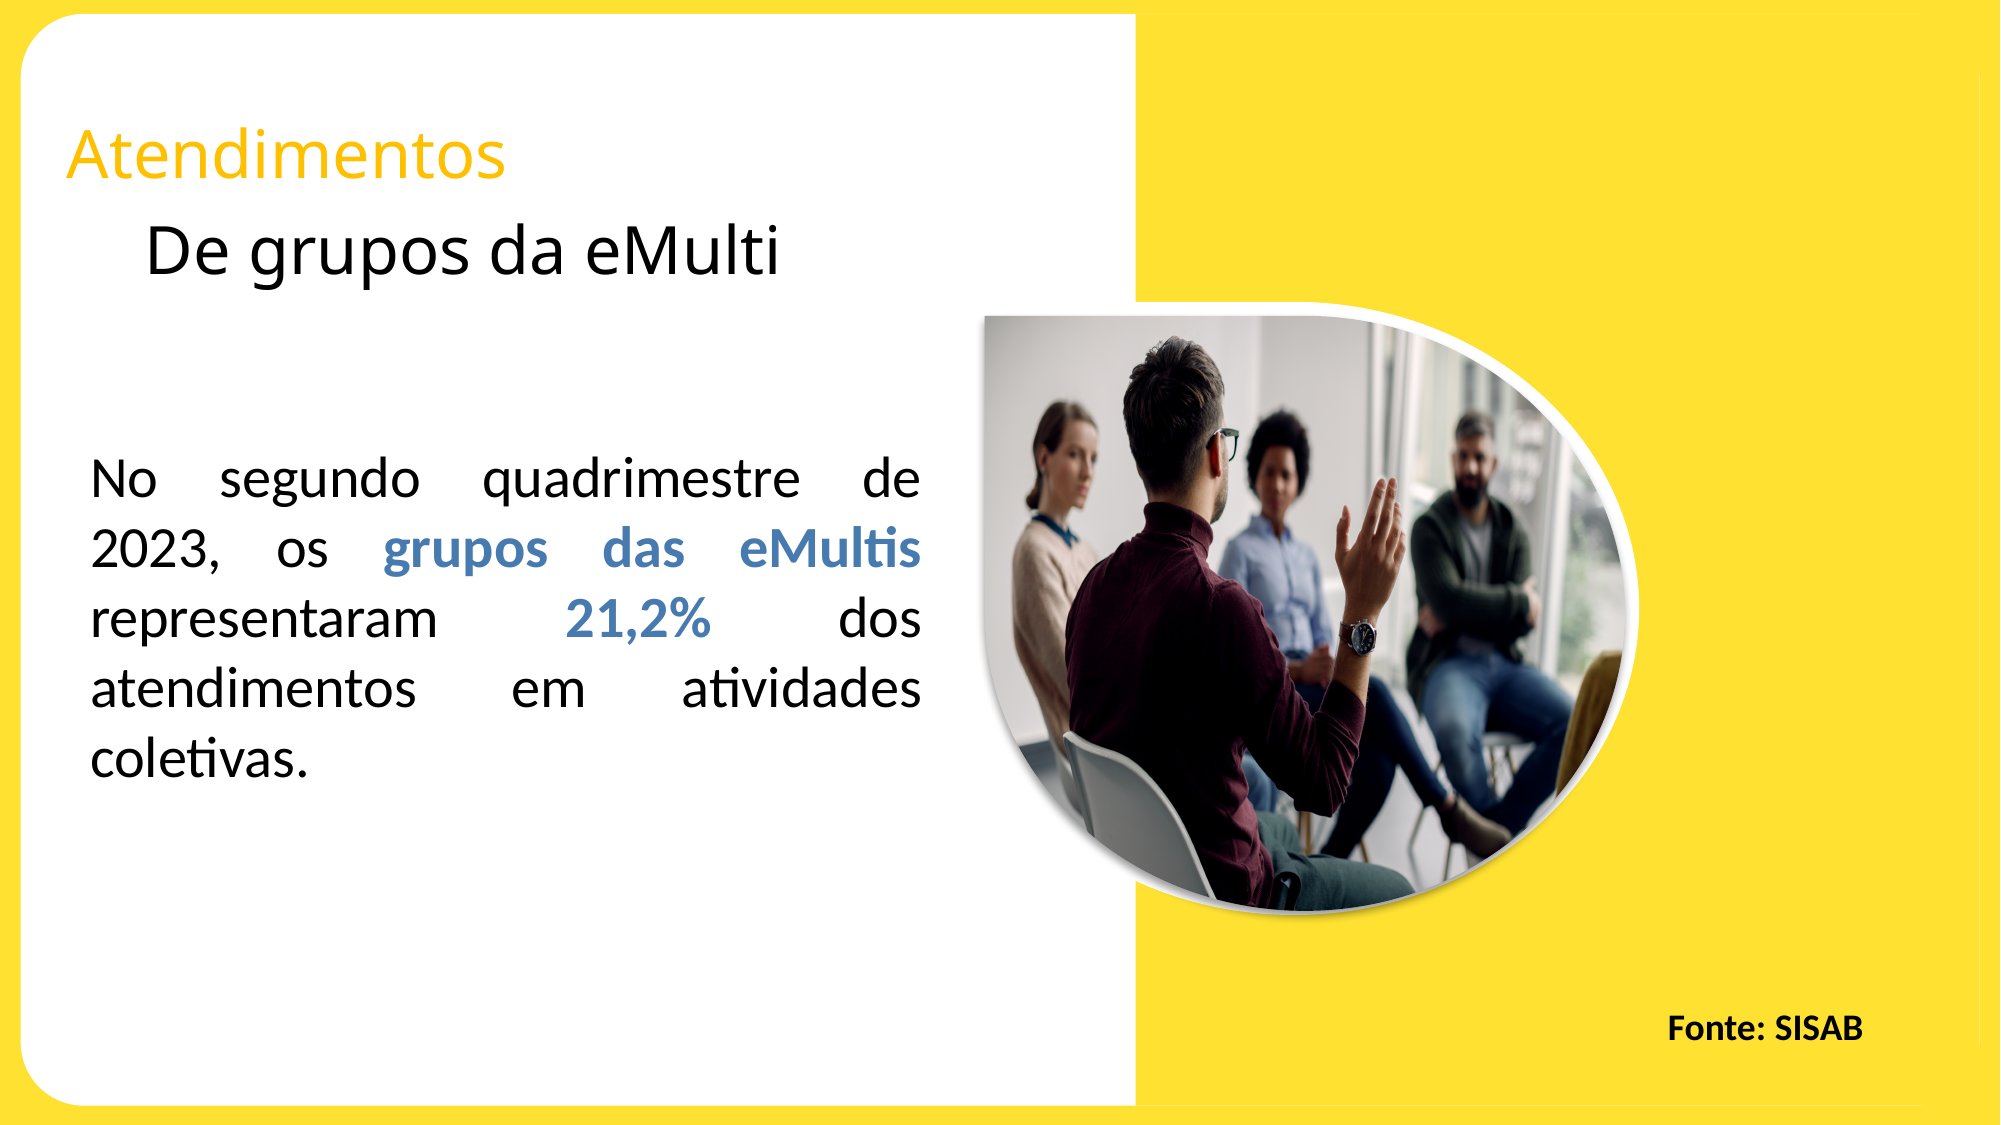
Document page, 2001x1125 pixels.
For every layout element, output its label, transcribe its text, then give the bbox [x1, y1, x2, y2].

picture [984, 315, 1625, 911]
text_box Fonte: SISAB [1653, 995, 1879, 1056]
text_box De grupos da eMulti [130, 200, 798, 295]
text_box No segundo quadrimestre de 2023, os grupos das eMultis representaram 21,2% dos atendimentos em atividades coletivas. [75, 431, 937, 797]
text_box Atendimentos [51, 104, 524, 199]
